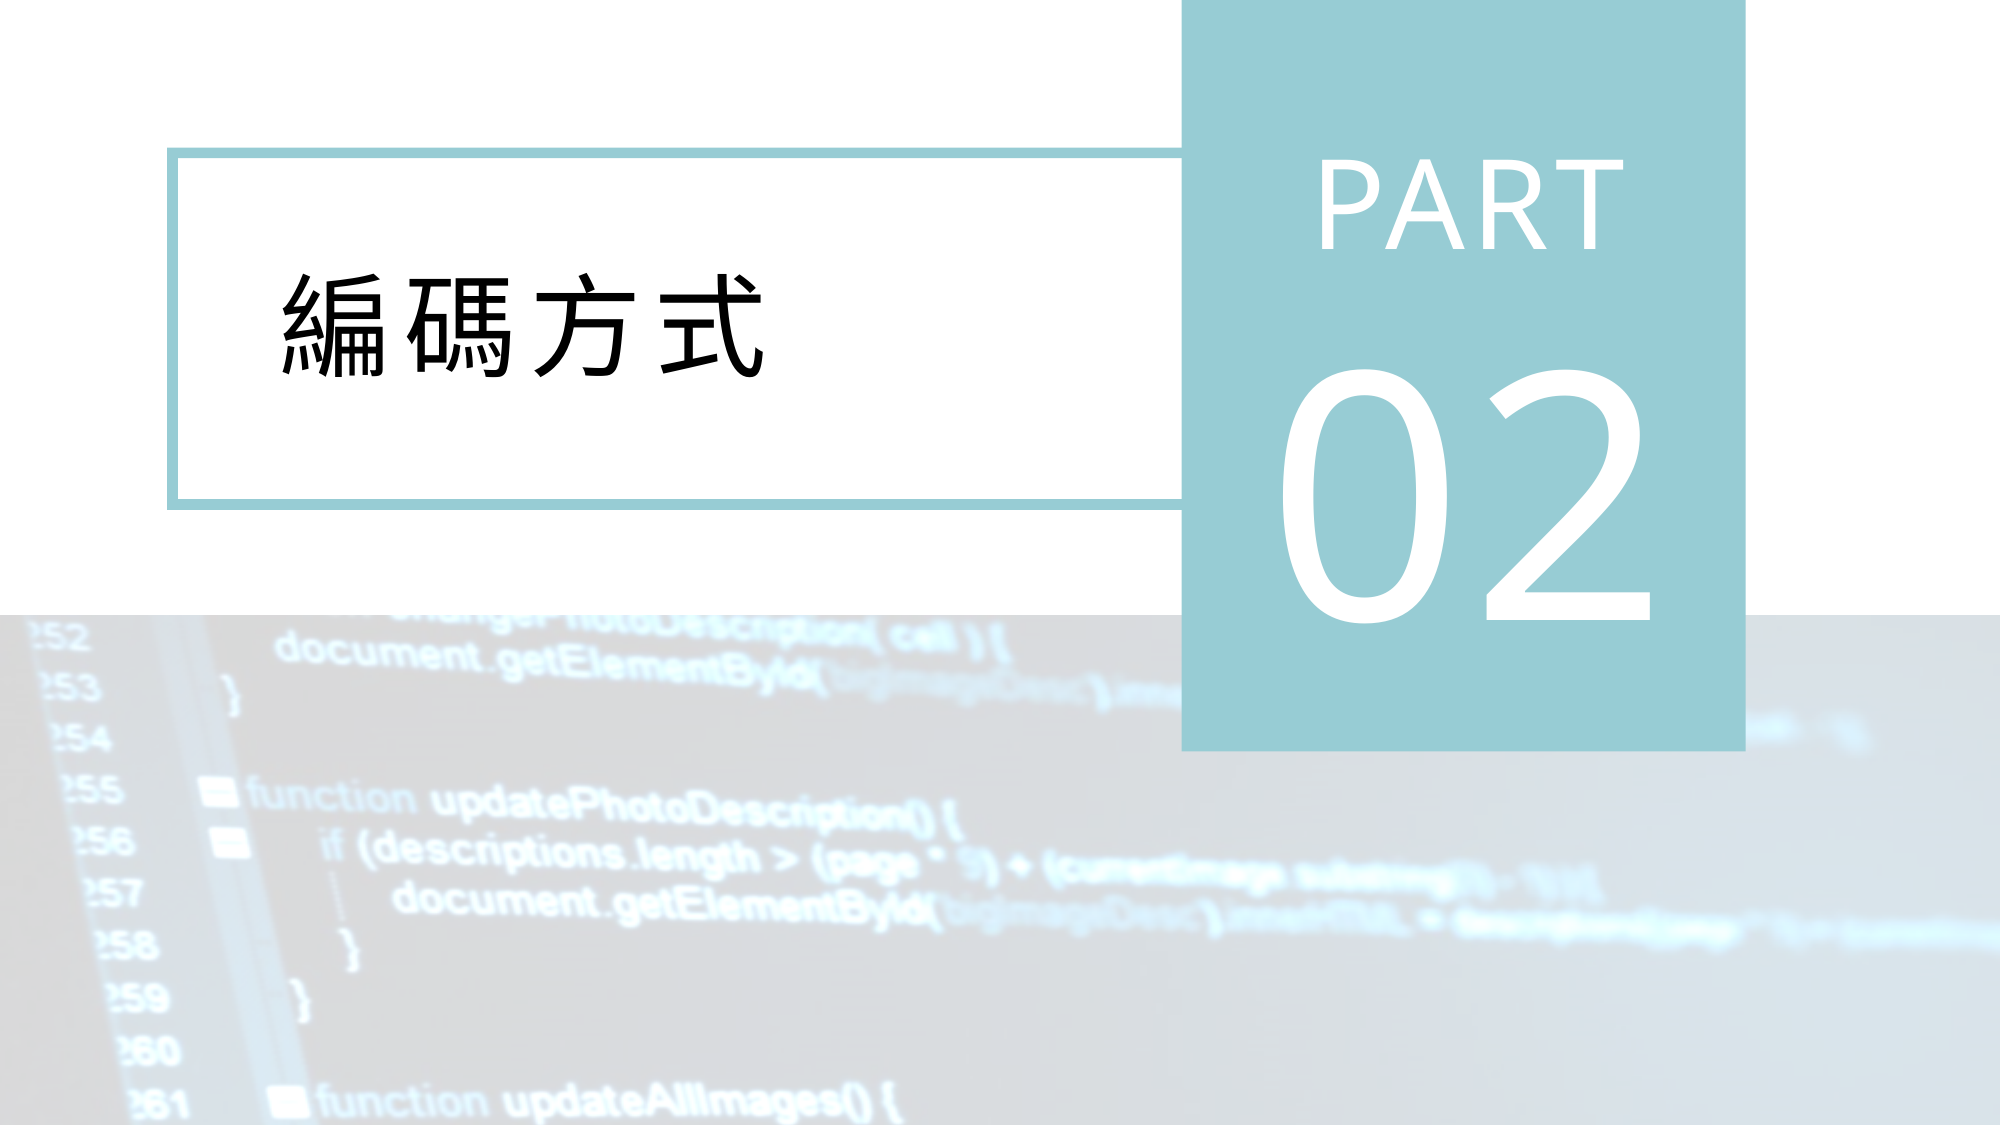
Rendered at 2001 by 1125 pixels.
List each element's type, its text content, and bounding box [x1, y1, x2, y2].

picture [0, 614, 2000, 1125]
text_box PART 02 [1251, 117, 1684, 614]
text_box [1181, 0, 1747, 614]
text_box [166, 146, 1181, 511]
text_box 編碼方式 [265, 248, 783, 398]
